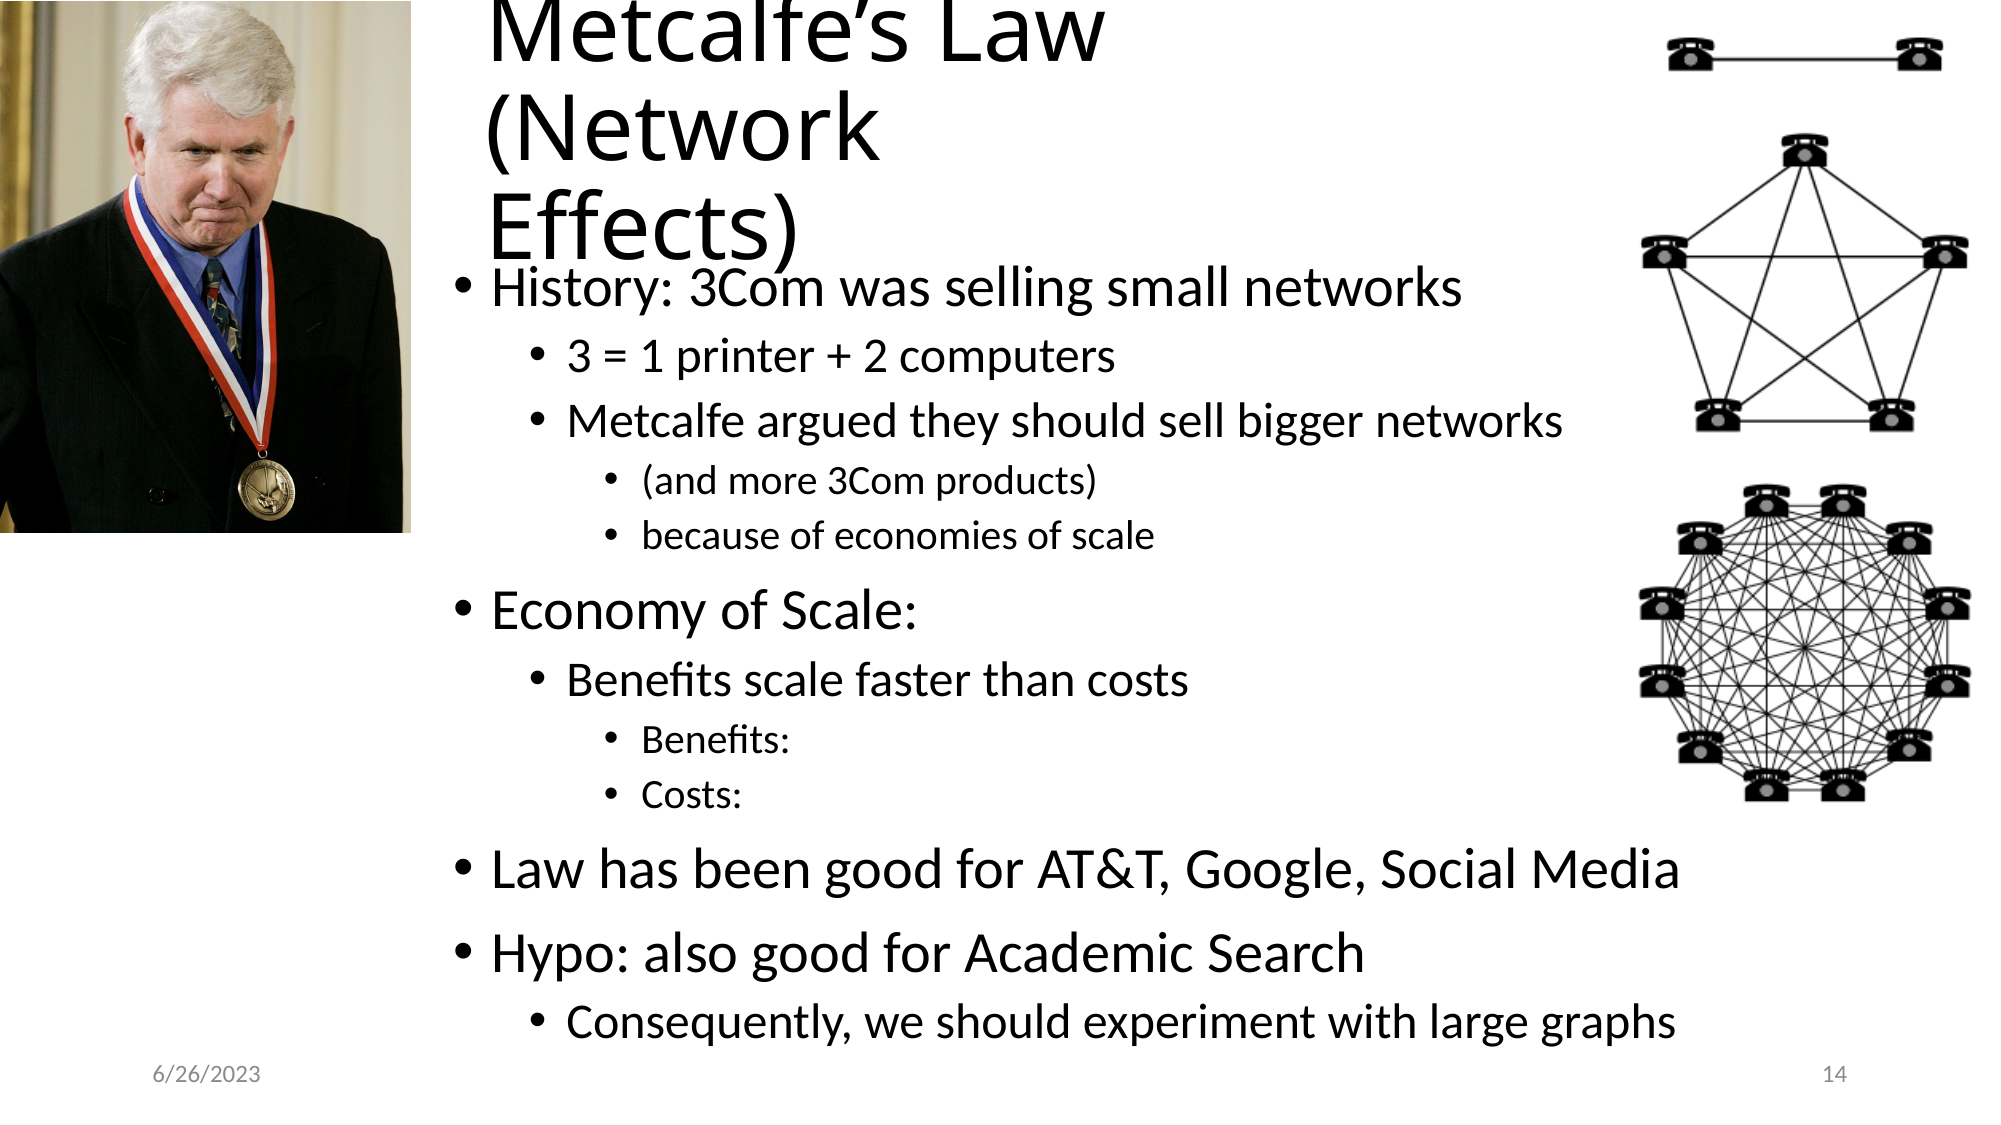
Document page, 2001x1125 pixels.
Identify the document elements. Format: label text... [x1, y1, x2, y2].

title Metcalfe’s Law (Network Effects) [470, 22, 1197, 240]
picture [0, 1, 411, 533]
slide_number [137, 1042, 588, 1103]
slide_number 14 [1412, 1042, 1863, 1103]
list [1629, 22, 1980, 827]
